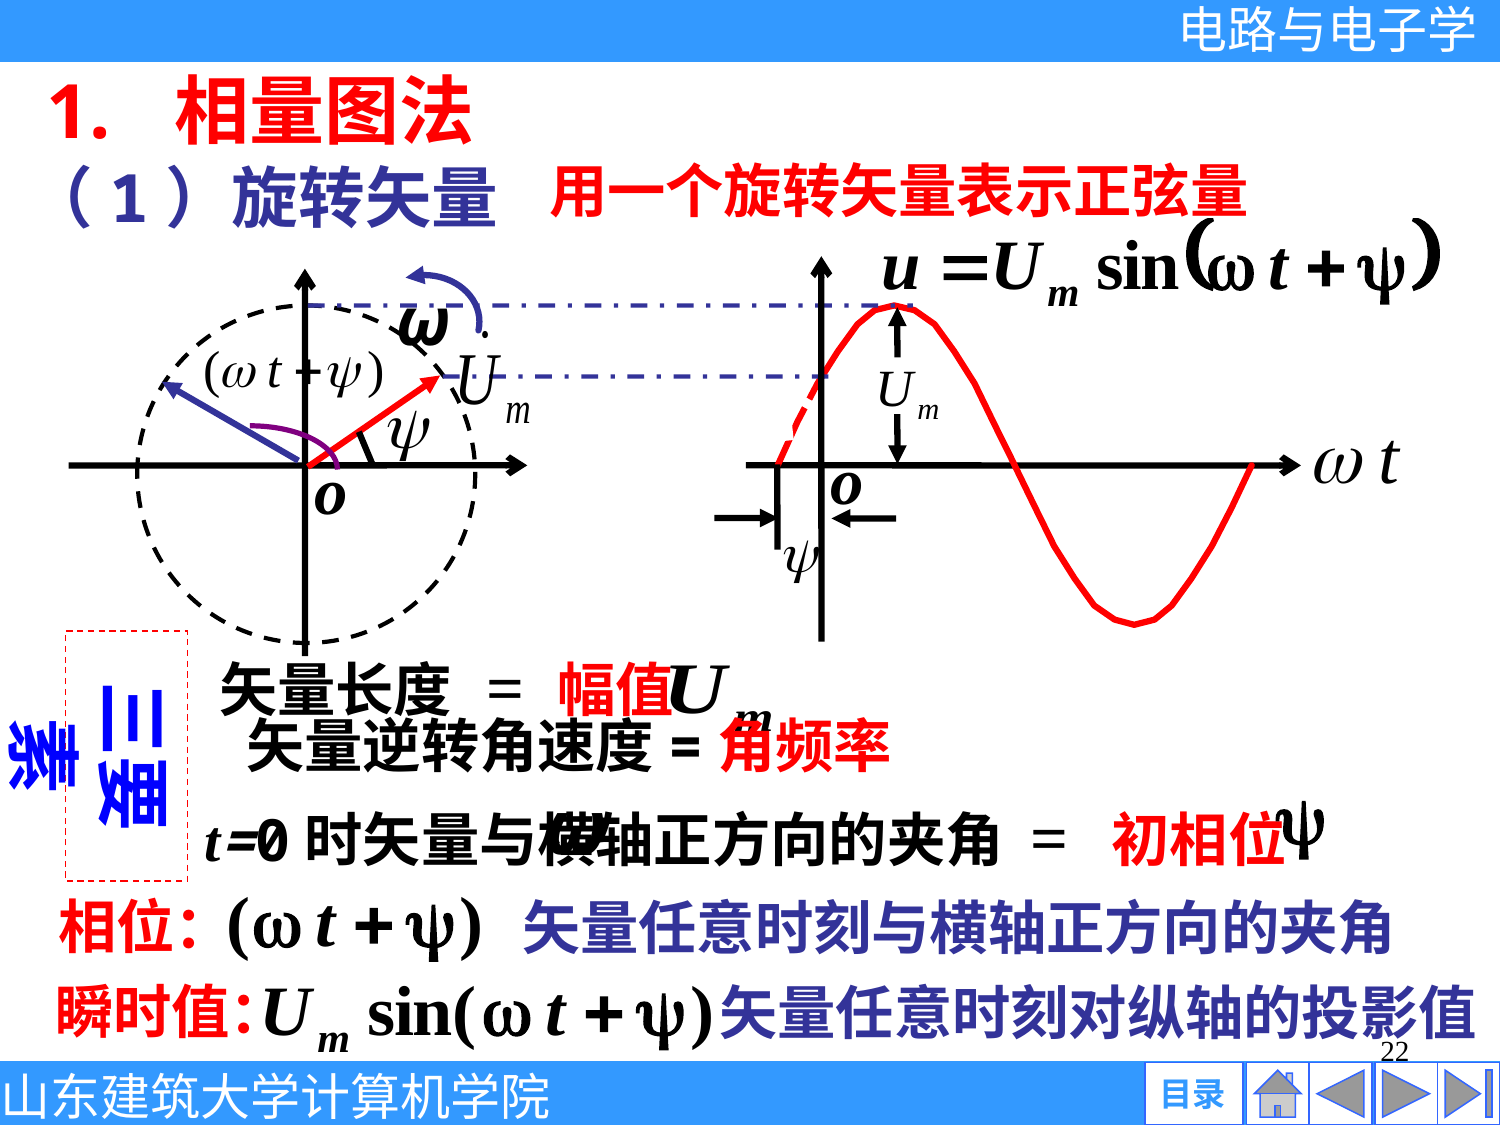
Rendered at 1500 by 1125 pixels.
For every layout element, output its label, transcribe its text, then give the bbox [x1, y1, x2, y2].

text_box [207, 305, 304, 337]
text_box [381, 383, 464, 487]
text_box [214, 770, 1365, 879]
text_box 1. 相量图法 [12, 55, 561, 161]
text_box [450, 323, 542, 442]
text_box [137, 396, 156, 465]
text_box ω [381, 271, 462, 366]
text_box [871, 353, 951, 433]
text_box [1302, 426, 1416, 503]
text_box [777, 305, 1253, 626]
text_box 三要素 [65, 631, 188, 879]
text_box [40, 963, 1500, 1071]
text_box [215, 636, 795, 750]
text_box [306, 305, 381, 337]
text_box [469, 450, 475, 465]
text_box [714, 511, 772, 525]
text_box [778, 517, 849, 605]
text_box [401, 366, 445, 381]
text_box o [299, 477, 363, 535]
text_box [306, 466, 476, 635]
text_box 矢量逆转角速度=角频率ω [206, 701, 947, 835]
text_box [870, 217, 1444, 325]
text_box [137, 466, 304, 635]
slide_number 22 [1074, 1079, 1425, 1103]
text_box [161, 339, 397, 470]
text_box 用一个旋转矢量表示正弦量 [534, 133, 1395, 232]
text_box [469, 458, 528, 473]
text_box [297, 268, 313, 337]
text_box [426, 375, 441, 381]
text_box [462, 287, 480, 322]
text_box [43, 881, 1424, 962]
text_box [814, 256, 829, 303]
text_box （1）旋转矢量 [11, 148, 514, 244]
